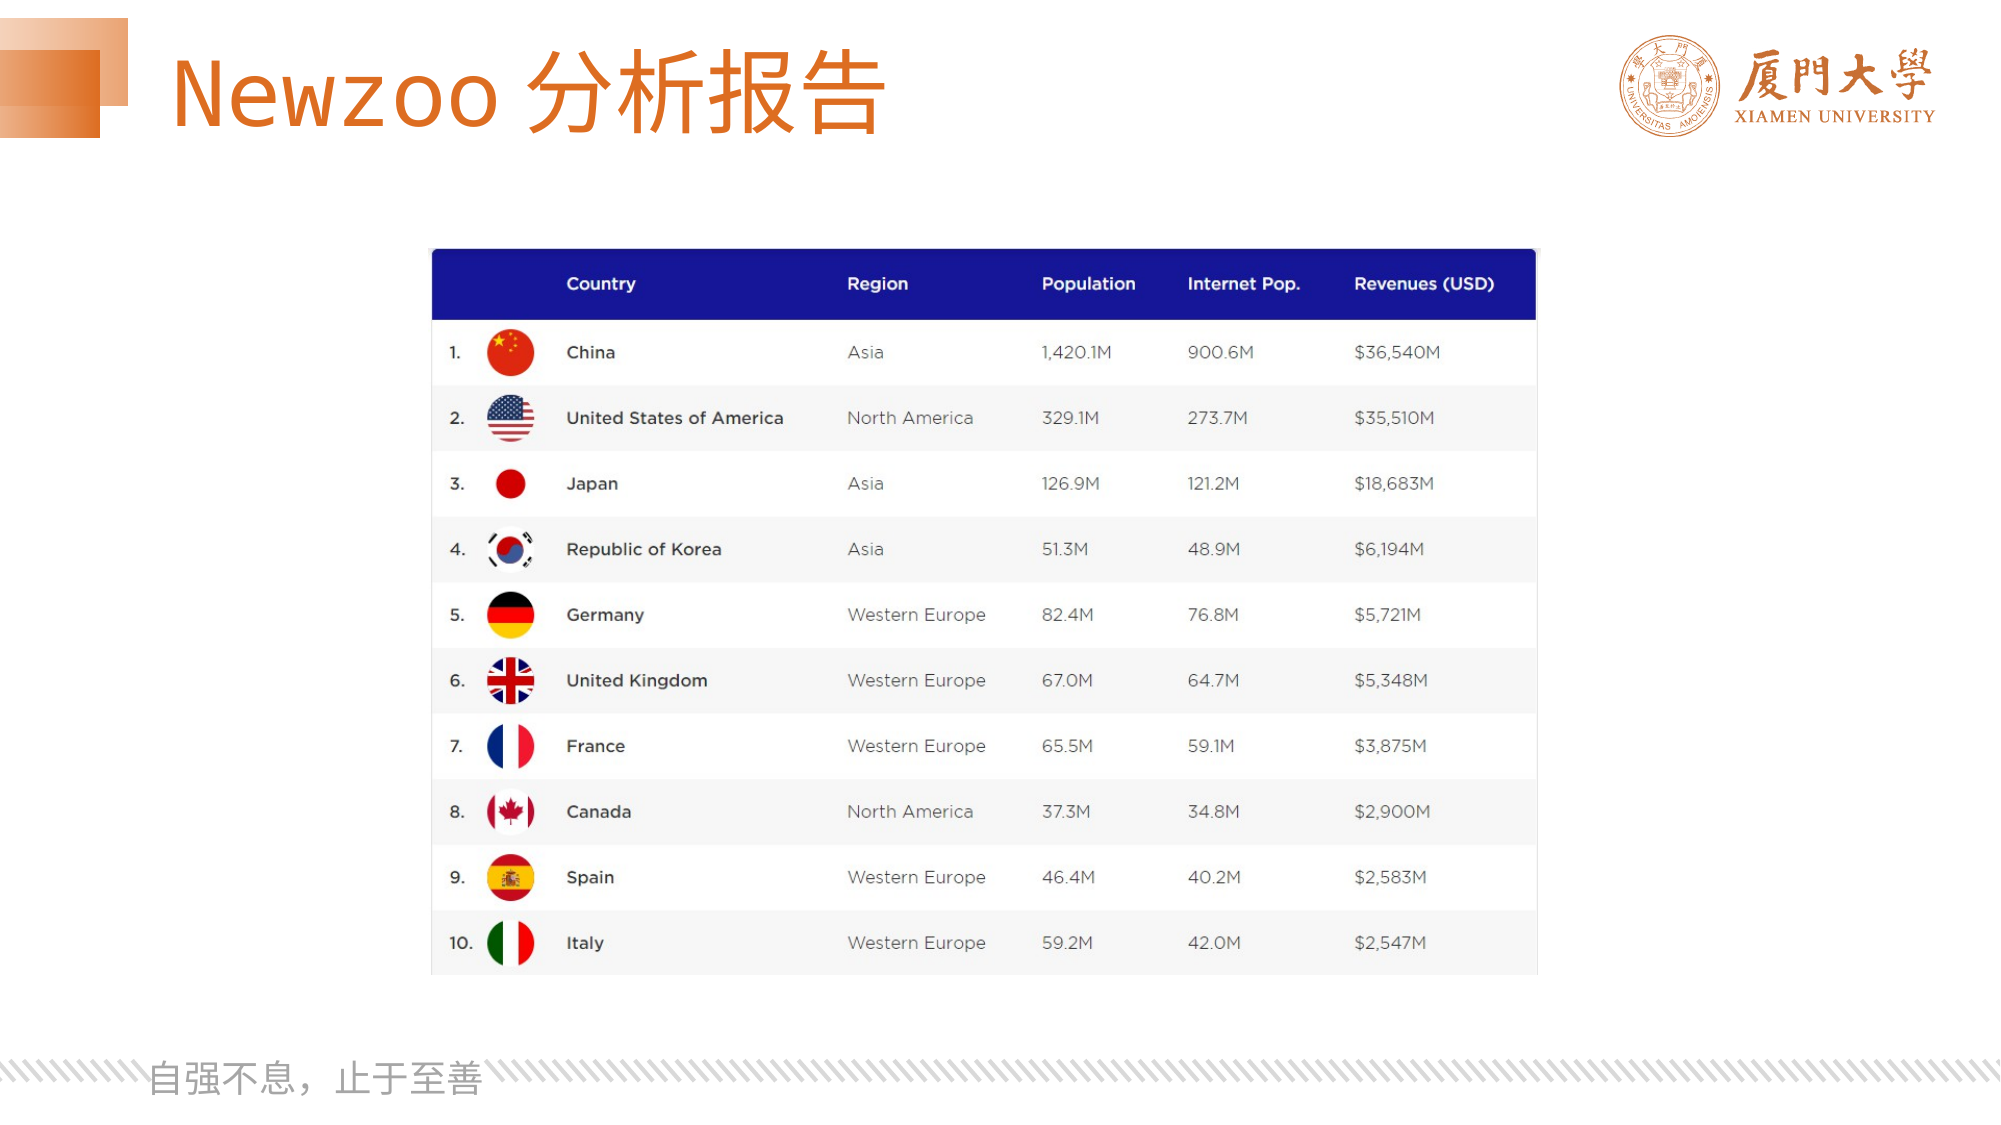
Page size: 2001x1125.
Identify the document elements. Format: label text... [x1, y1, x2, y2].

title Newzoo分析报告 [156, 16, 1882, 177]
picture [428, 248, 1541, 975]
